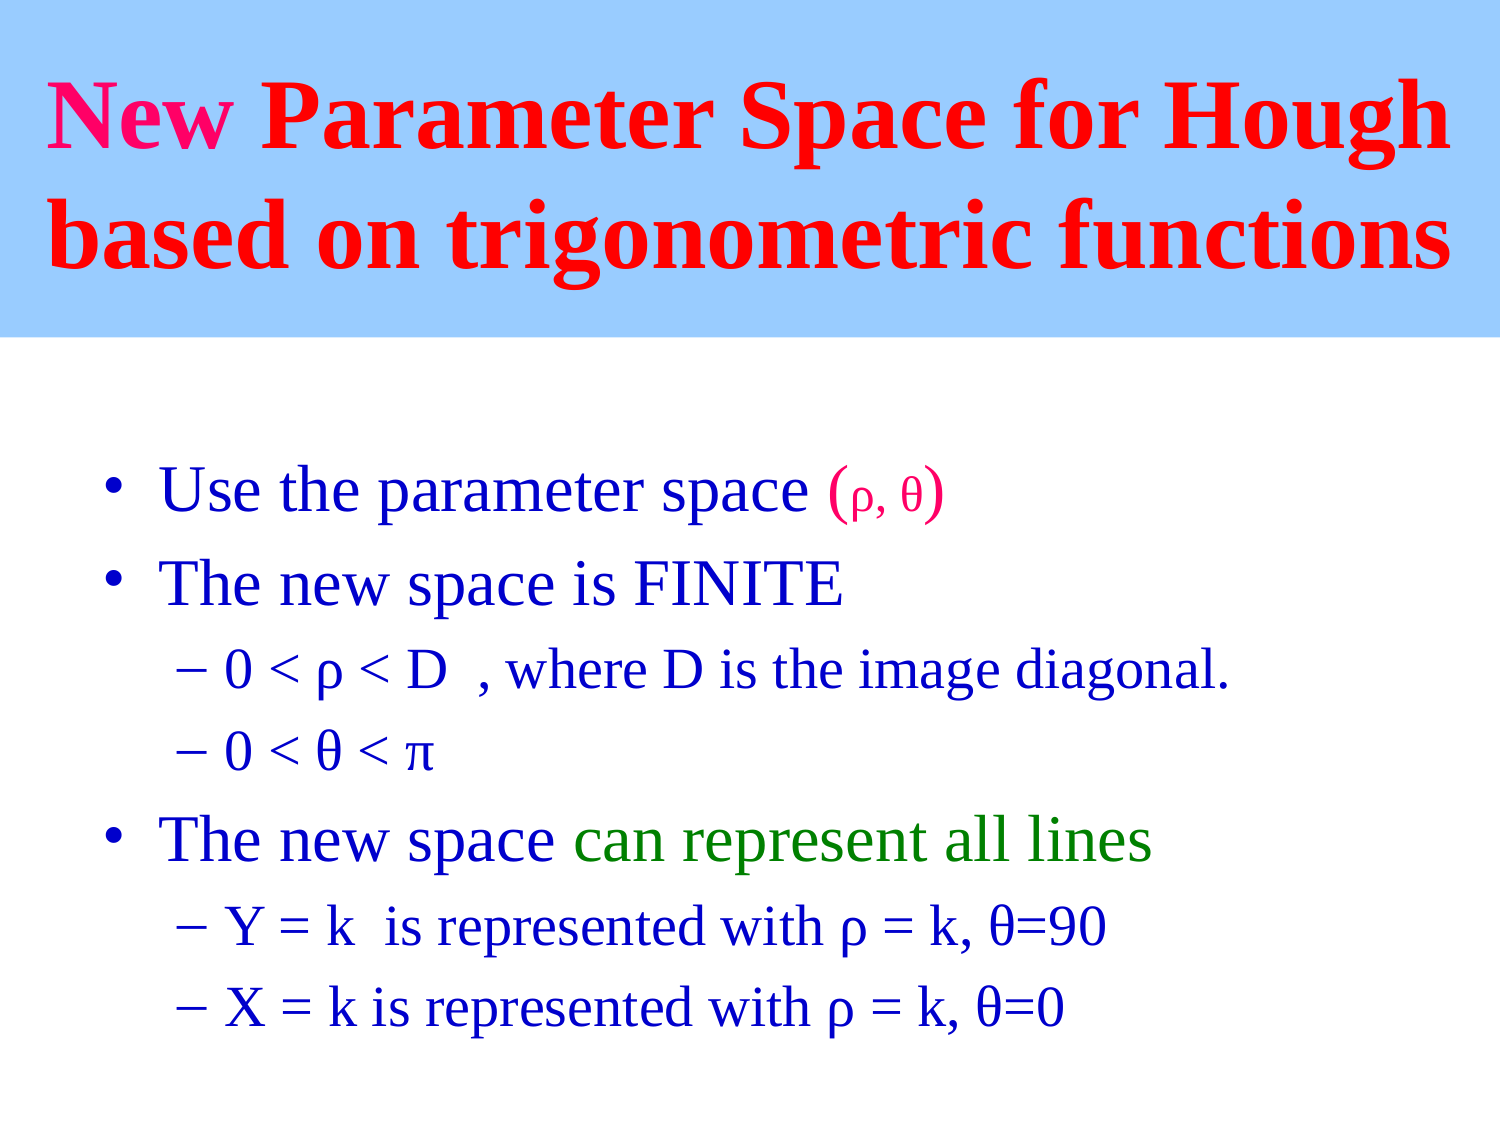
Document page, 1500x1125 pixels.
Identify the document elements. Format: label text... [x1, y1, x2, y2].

title New Parameter Space for Hough based on trigonometric functions [0, 0, 1500, 338]
list Use the parameter space (ρ, θ) The new space is FINITE 0 < ρ < D , where D is the image diagonal. 0 < θ < π The new space can represent all lines Y = k is represented with ρ = k, θ=90 X = k is represented with ρ = k, θ=0 [87, 437, 1400, 1088]
